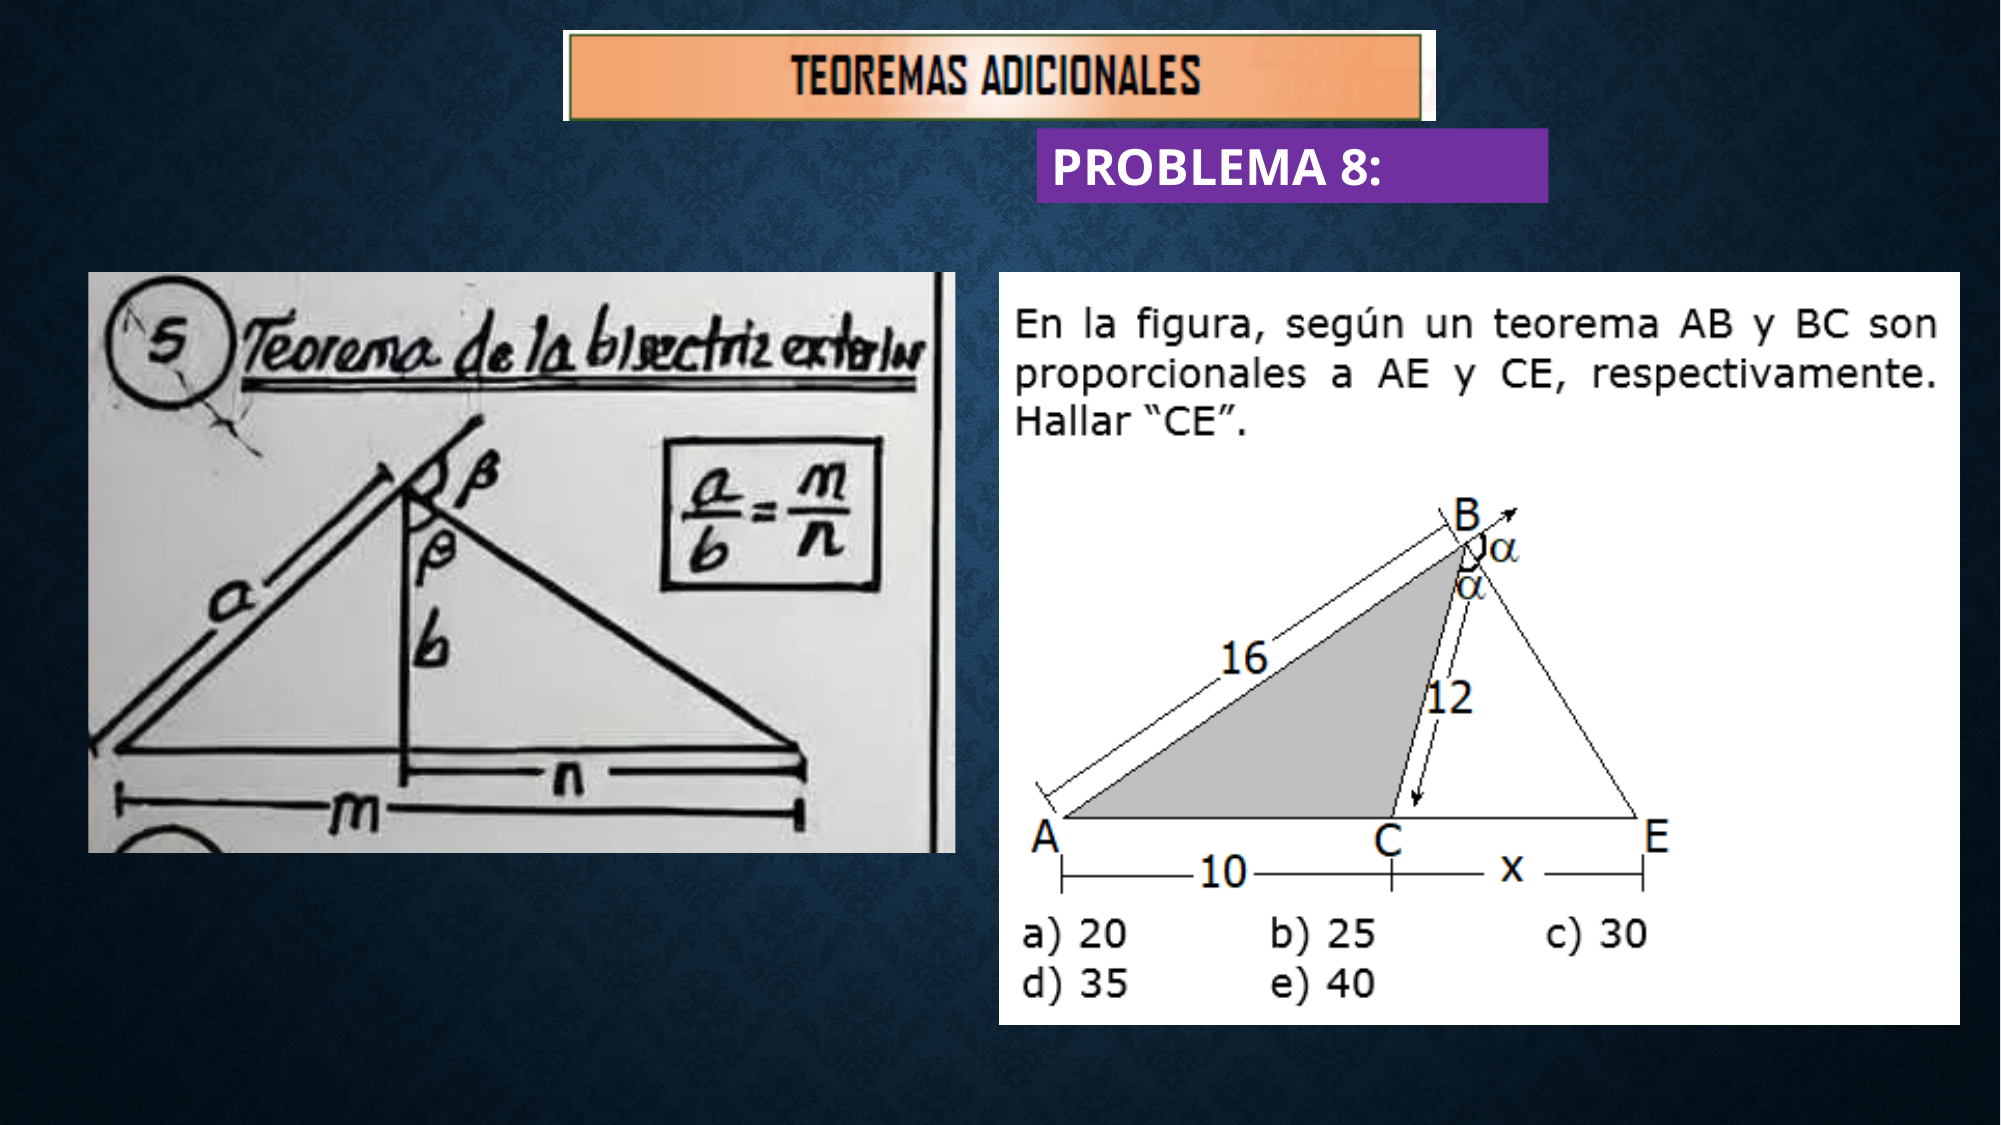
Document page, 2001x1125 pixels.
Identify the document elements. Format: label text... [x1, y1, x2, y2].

picture [87, 271, 956, 854]
picture [999, 271, 1961, 1026]
text_box PROBLEMA 8: [1036, 128, 1549, 203]
picture [563, 30, 1437, 121]
